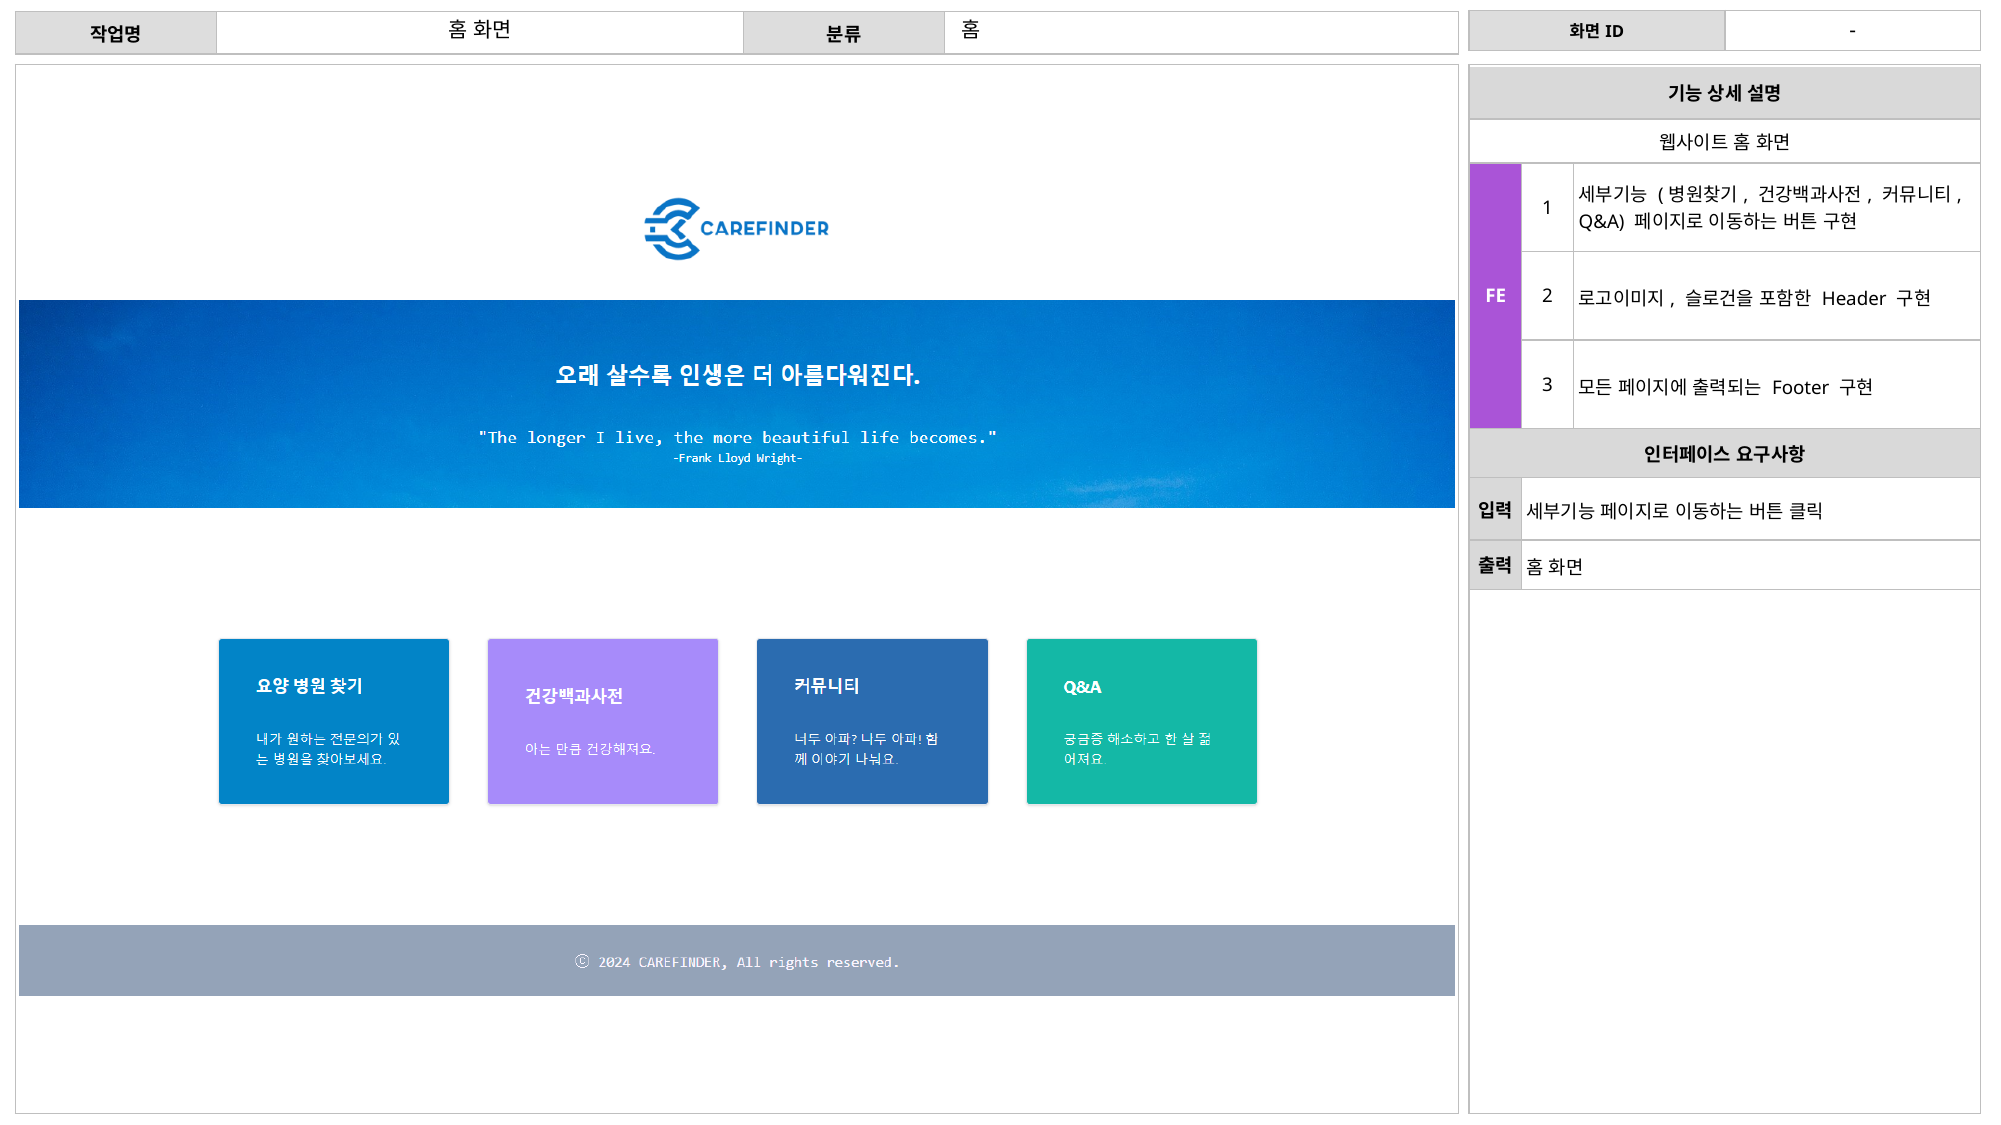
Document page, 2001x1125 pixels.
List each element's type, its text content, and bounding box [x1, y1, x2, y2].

table_cell 세부기능 (병원찾기, 건강백과사전, 커뮤니티, Q&A) 페이지로 이동하는 버튼 구현 [1574, 164, 1980, 251]
table_cell 모든 페이지에 출력되는 Footer 구현 [1574, 341, 1980, 428]
table_header 기능 상세 설명 [1470, 67, 1980, 118]
text_box 홈 [946, 11, 1455, 51]
table_cell 로고이미지, 슬로건을 포함한 Header 구현 [1574, 252, 1980, 339]
table_cell FE [1470, 164, 1521, 428]
table_cell 홈 화면 [1522, 541, 1980, 589]
text_box - [1726, 11, 1979, 51]
table_cell 인터페이스 요구사항 [1470, 429, 1980, 477]
table_cell 출력 [1470, 541, 1521, 589]
table_cell 2 [1522, 252, 1573, 339]
picture [19, 181, 1455, 996]
table_cell 세부기능 페이지로 이동하는 버튼 클릭 [1522, 478, 1980, 539]
list 홈 화면 [218, 11, 742, 51]
table_cell 3 [1522, 341, 1573, 428]
table_cell 1 [1522, 164, 1573, 251]
table_cell 입력 [1470, 478, 1521, 539]
table_cell 웹사이트 홈 화면 [1470, 120, 1980, 162]
